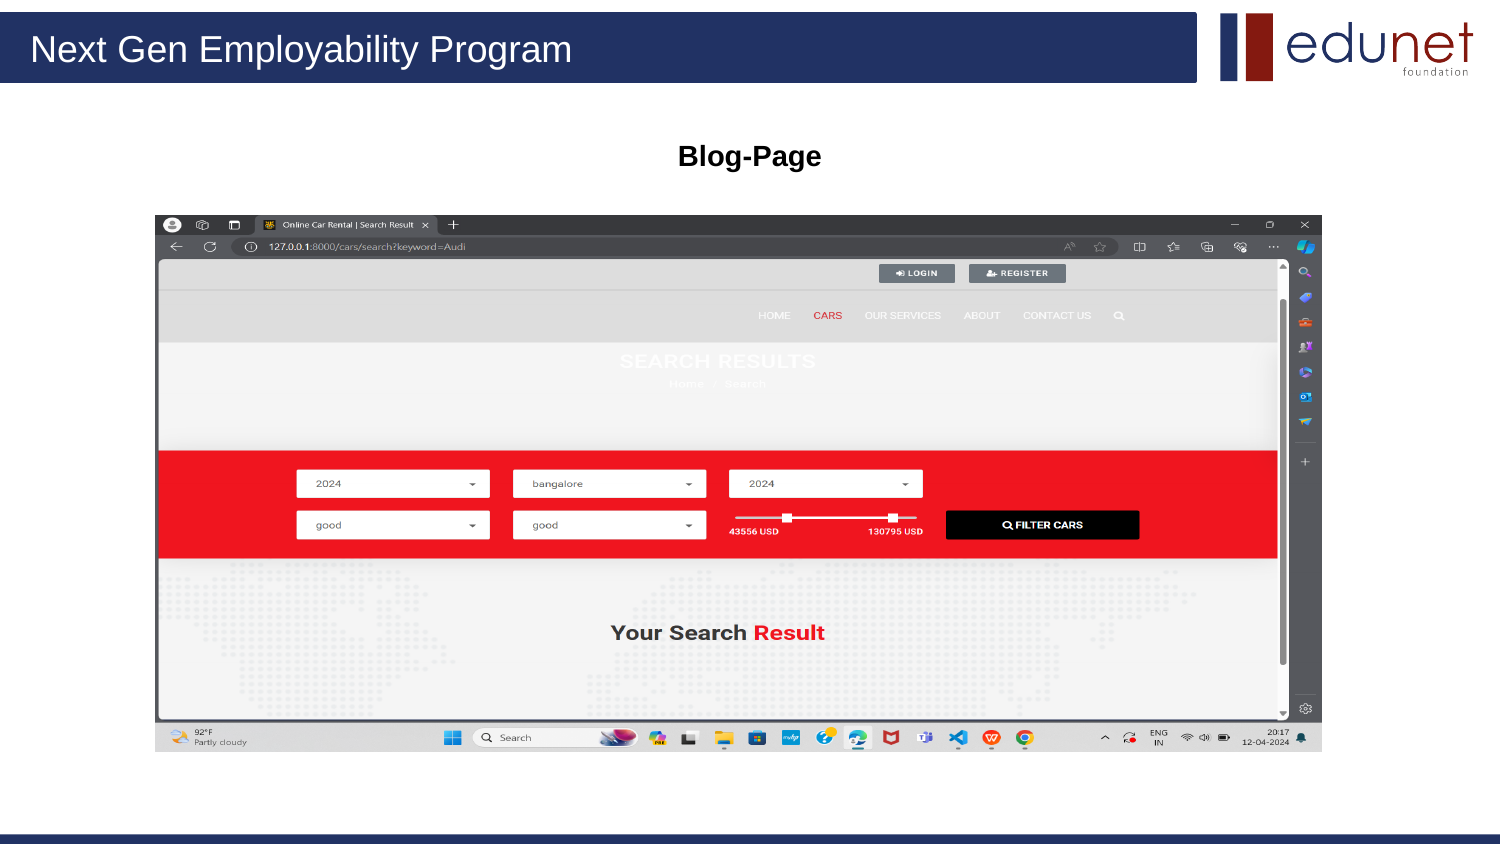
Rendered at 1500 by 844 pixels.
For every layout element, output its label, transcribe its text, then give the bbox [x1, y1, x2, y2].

picture [1279, 14, 1482, 83]
picture [154, 215, 1322, 752]
title Blog-Page [103, 101, 1397, 208]
